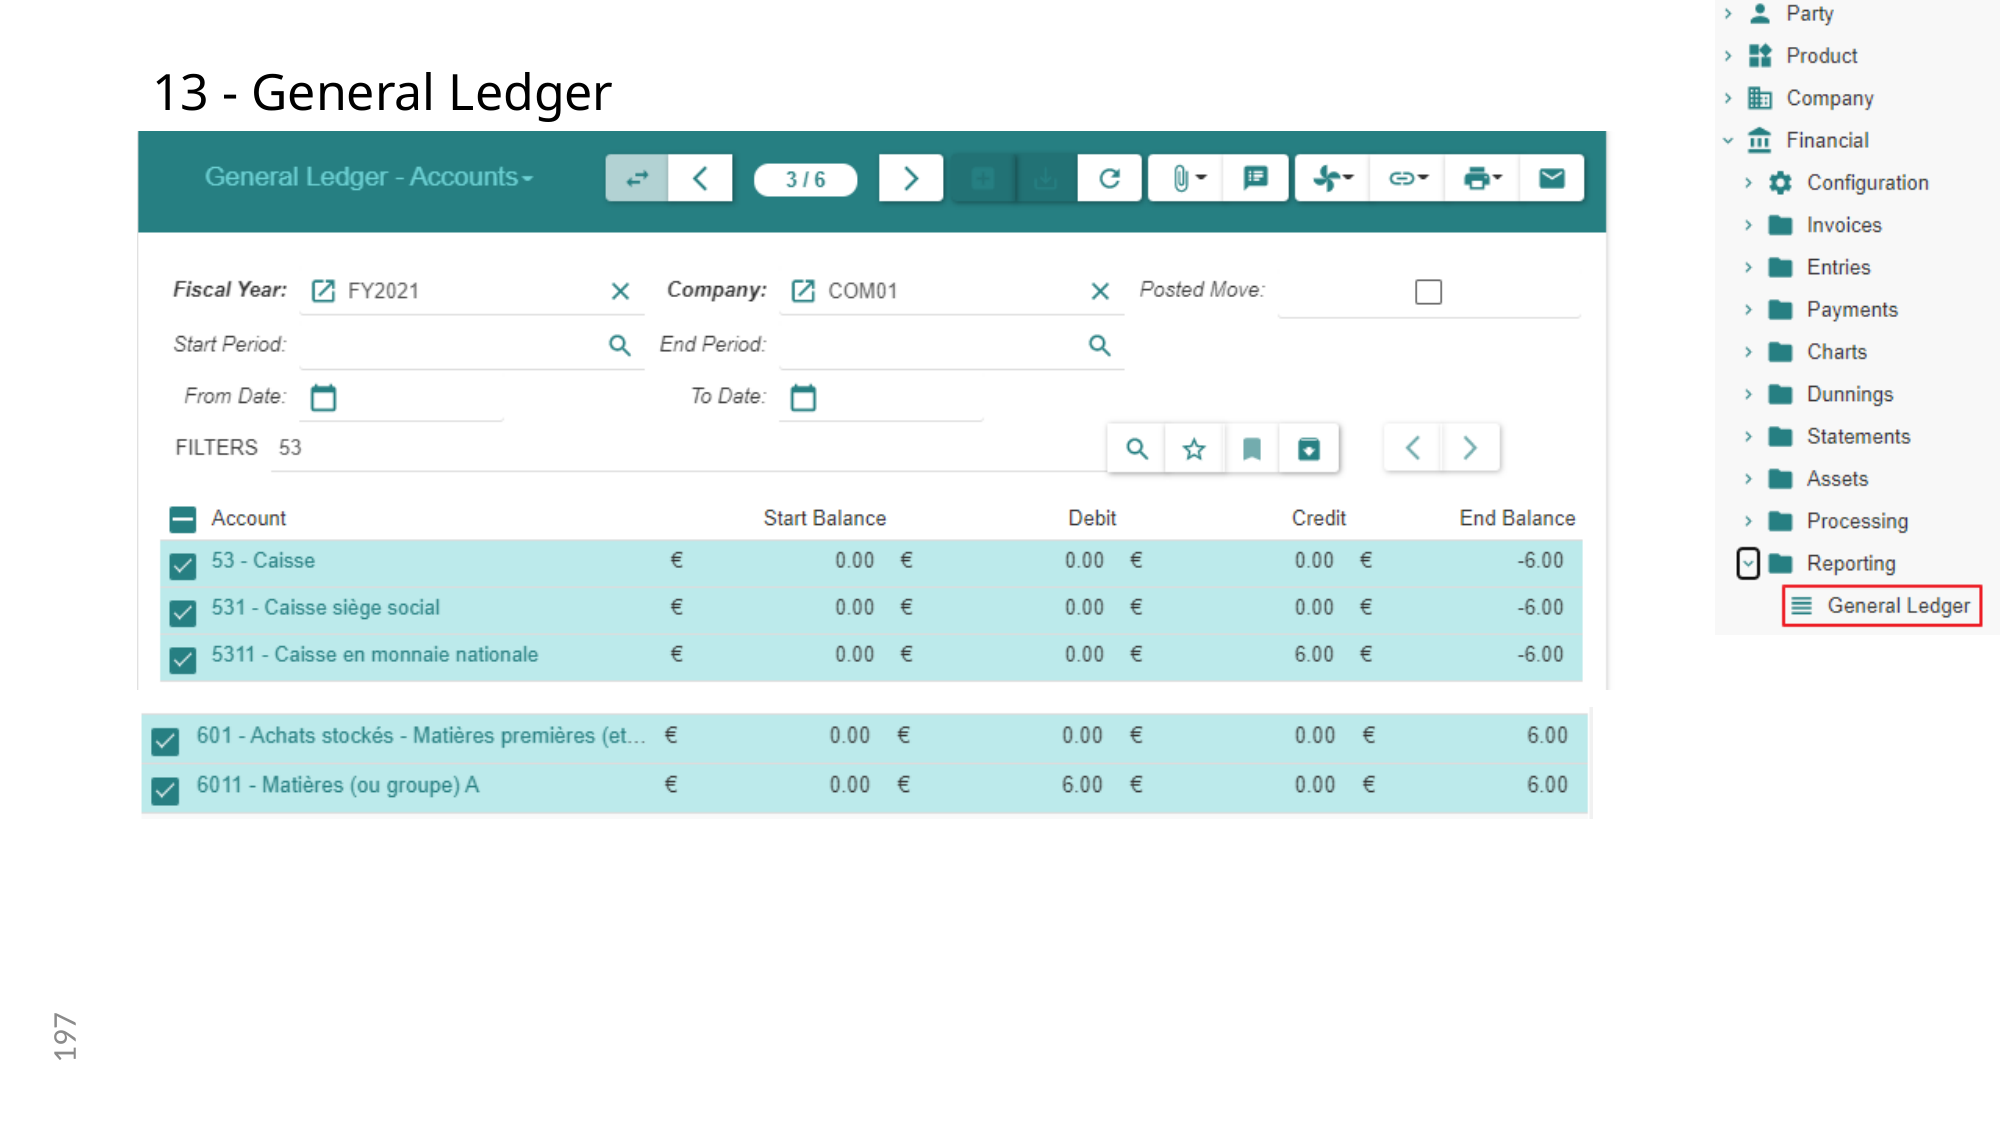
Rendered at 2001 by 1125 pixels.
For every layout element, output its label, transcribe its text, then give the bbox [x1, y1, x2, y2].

slide_number 197 [32, 969, 93, 1108]
picture [137, 707, 1593, 819]
picture [1715, 0, 2000, 635]
picture [137, 131, 1622, 690]
title 13 - General Ledger [137, 59, 1715, 136]
